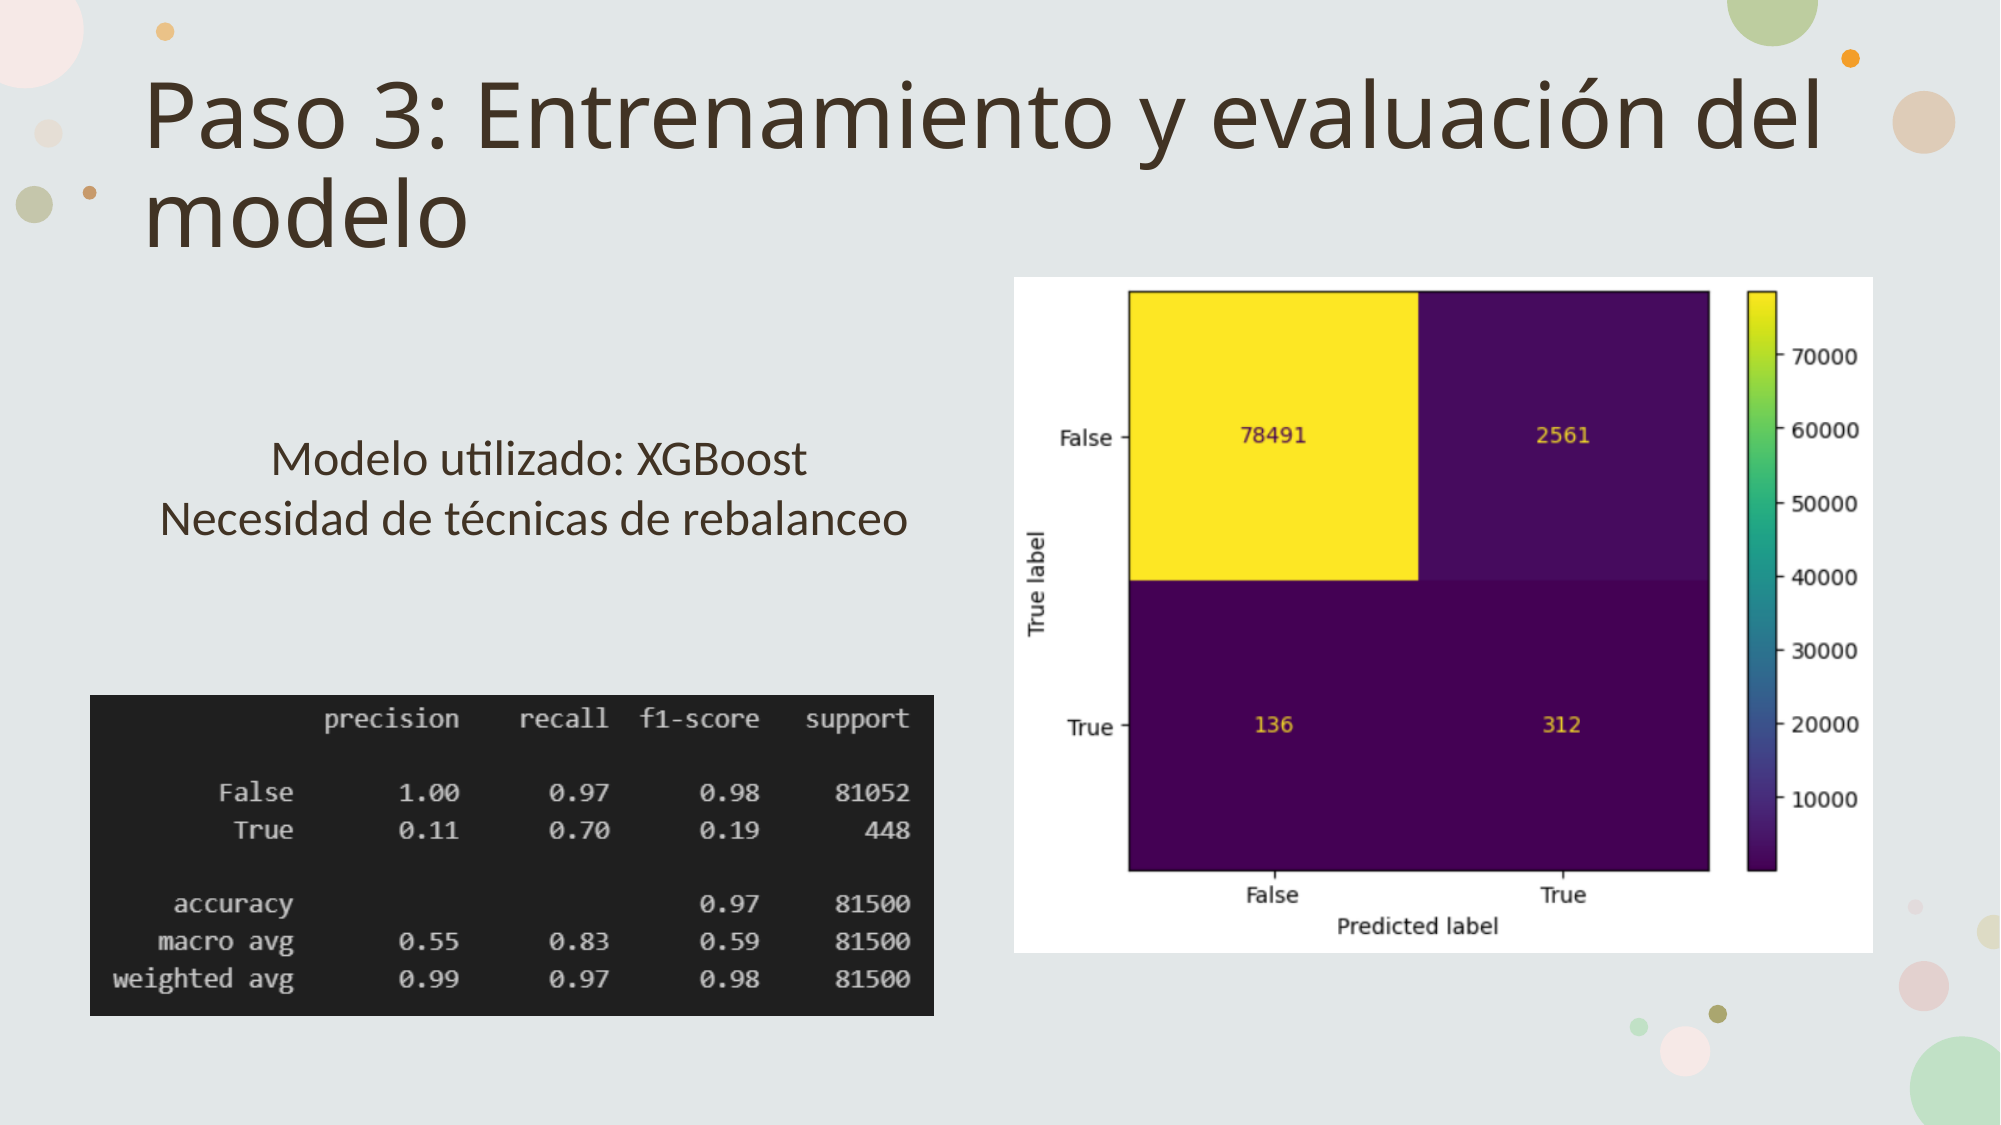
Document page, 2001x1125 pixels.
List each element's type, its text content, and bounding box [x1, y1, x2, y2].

text_box Modelo utilizado: XGBoost Necesidad de técnicas de rebalanceo [144, 418, 934, 554]
title Paso 3: Entrenamiento y evaluación del modelo [127, 59, 1877, 278]
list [90, 695, 934, 1016]
picture [1014, 277, 1873, 953]
